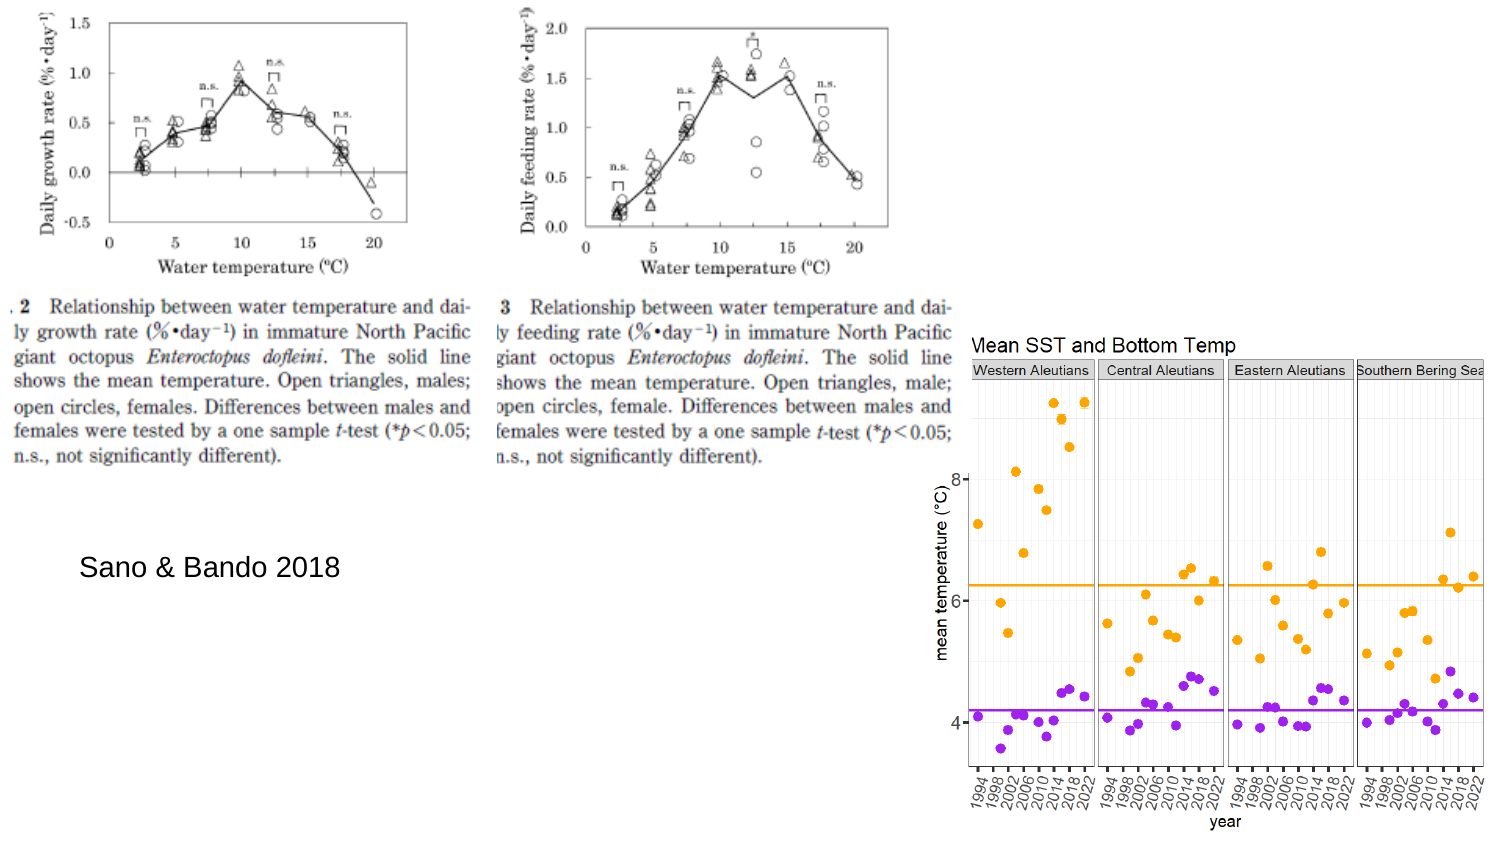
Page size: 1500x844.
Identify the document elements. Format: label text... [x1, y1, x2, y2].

text_box Sano & Bando 2018 [64, 533, 716, 599]
picture [10, 0, 1487, 834]
